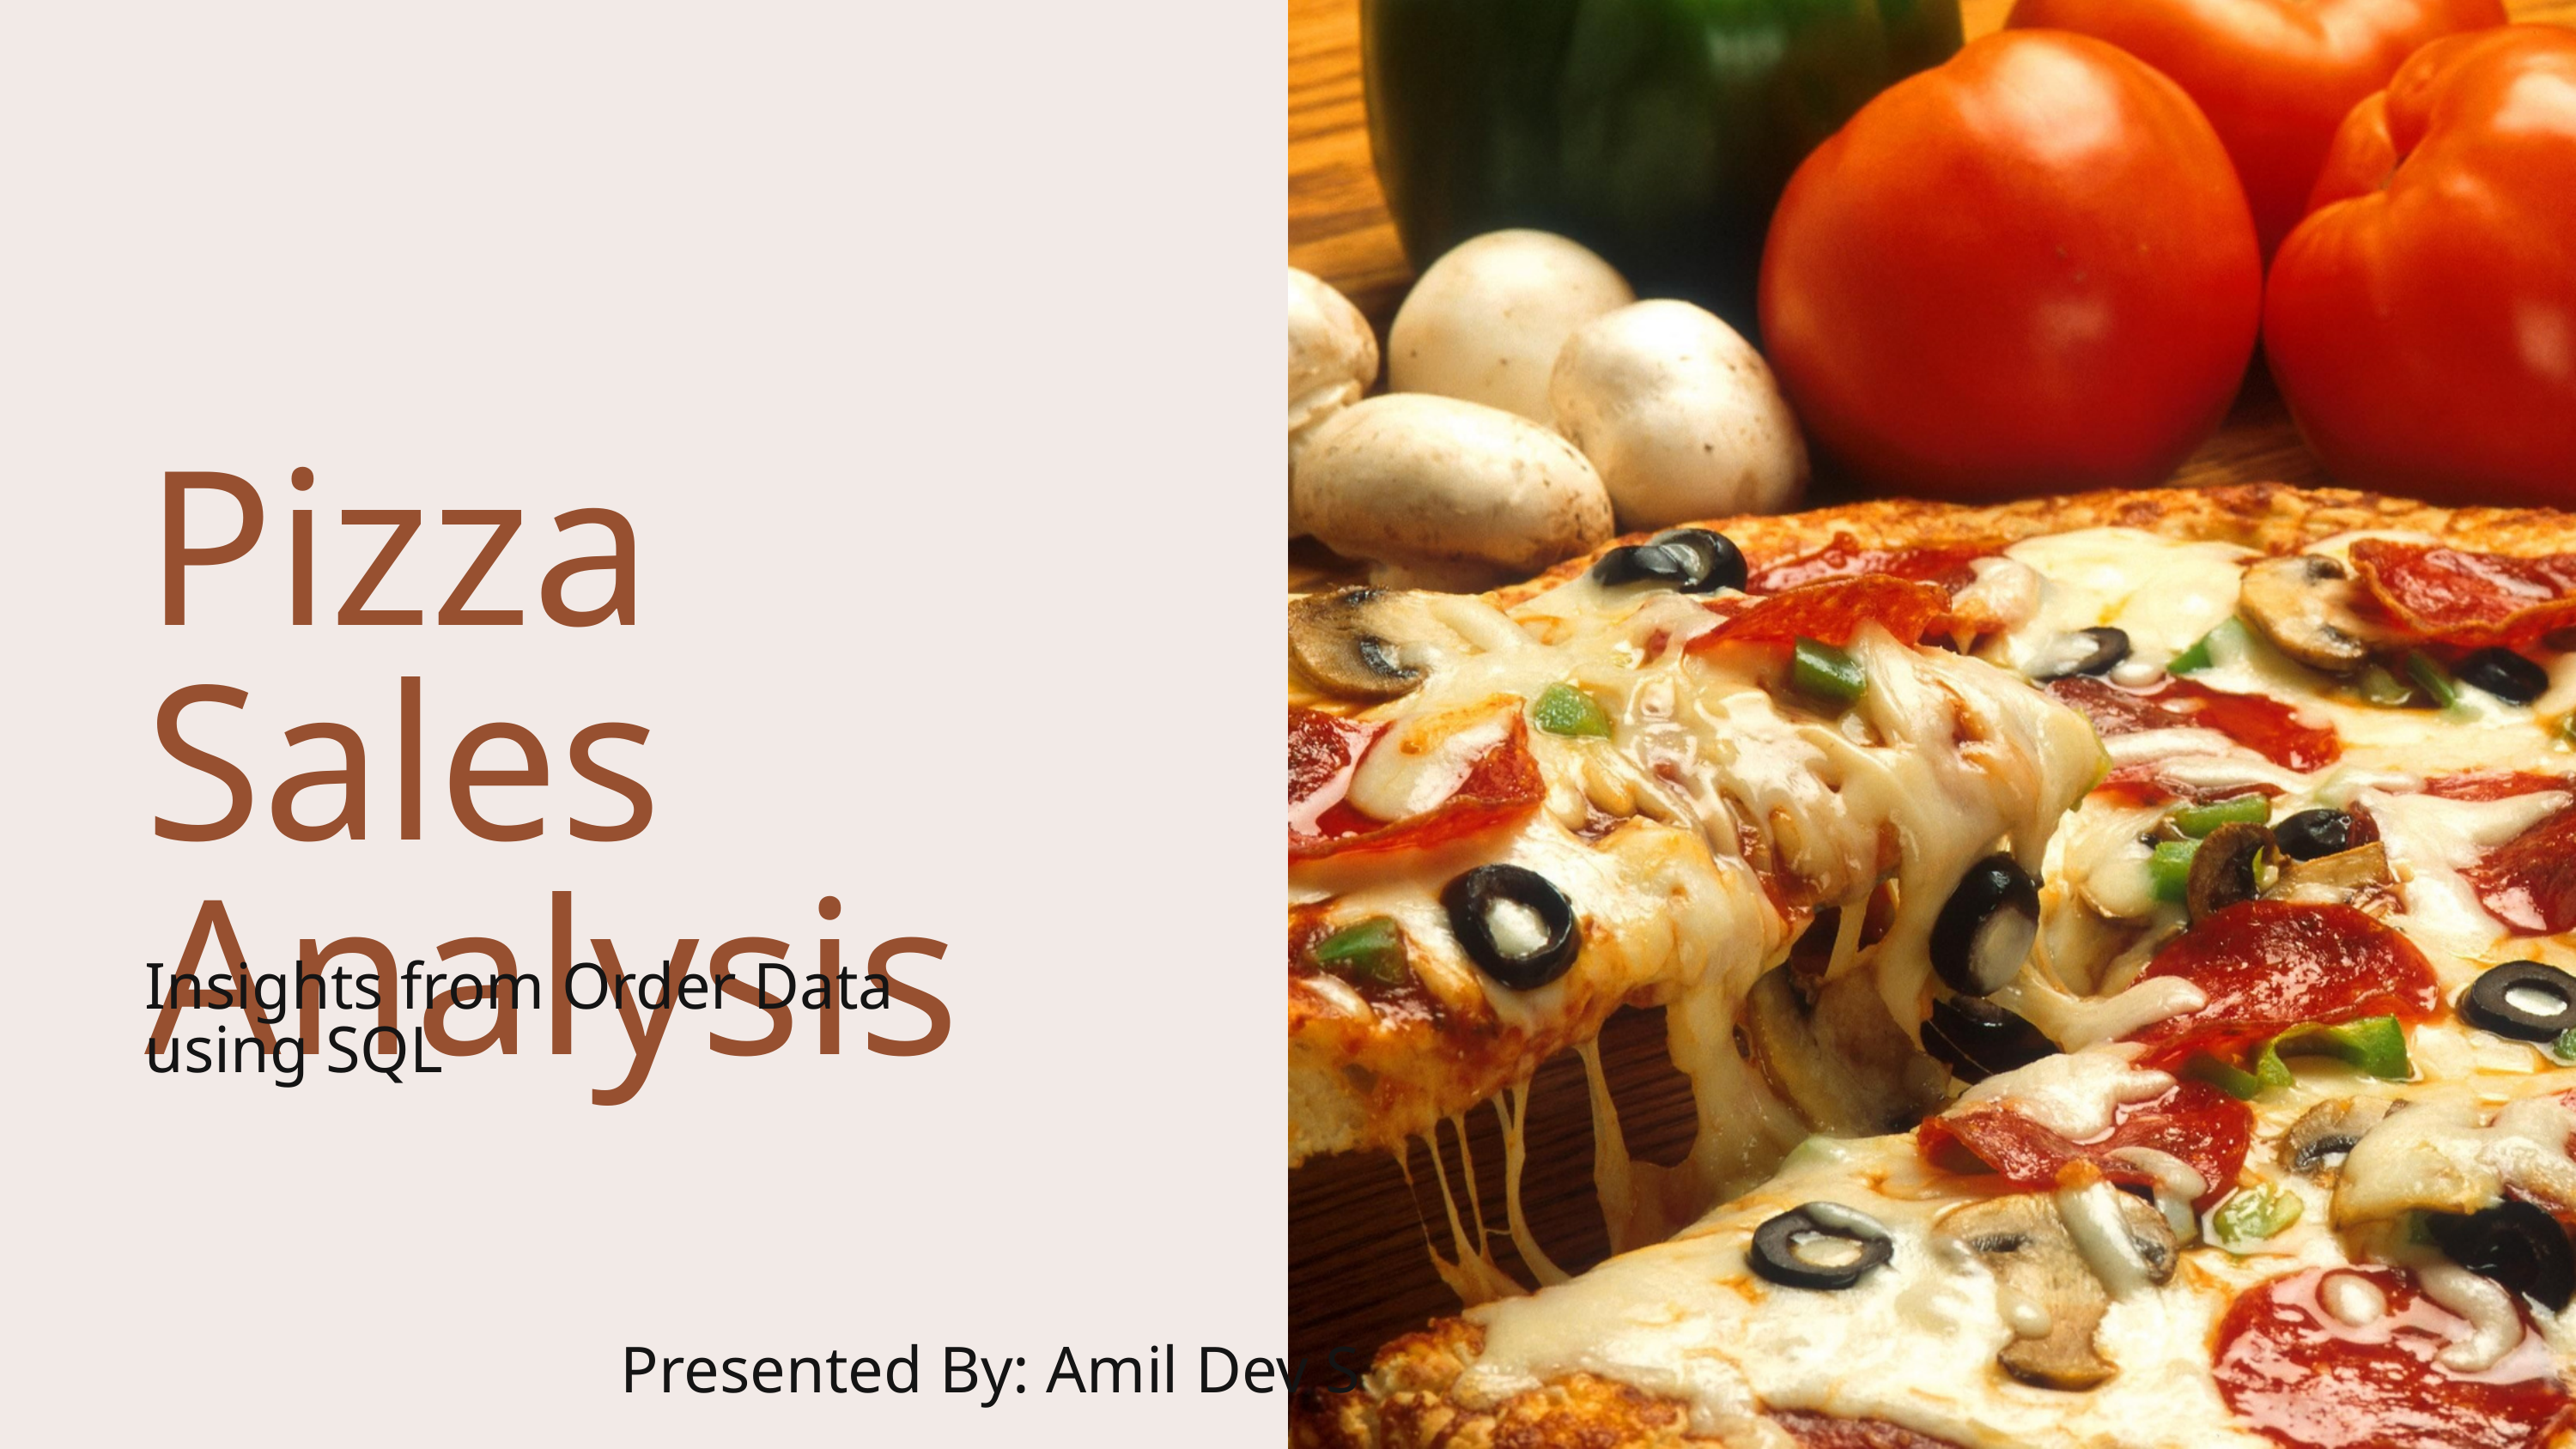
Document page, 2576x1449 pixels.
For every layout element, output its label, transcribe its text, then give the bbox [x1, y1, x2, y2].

text_box [1287, 0, 2576, 1449]
text_box Presented By: Amil Dev S [620, 1305, 1478, 1406]
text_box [144, 429, 1169, 1028]
